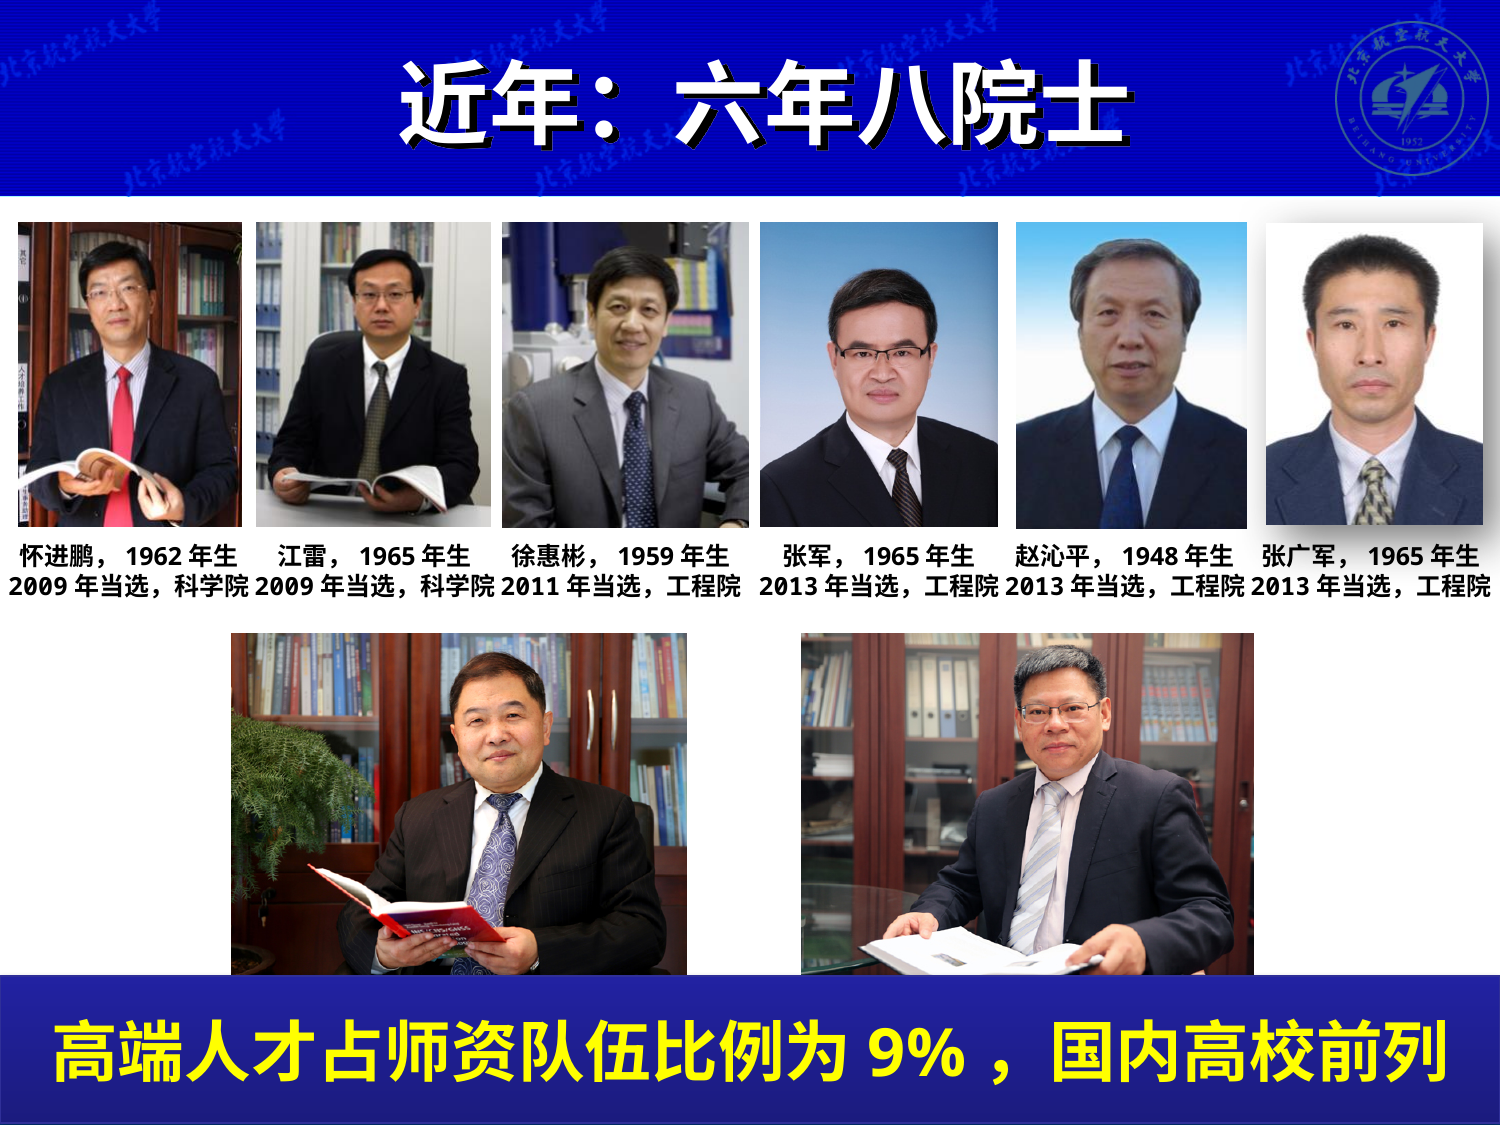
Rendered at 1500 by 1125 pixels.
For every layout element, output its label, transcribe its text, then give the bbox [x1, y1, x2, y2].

text_box 赵沁平，1948年生 2013年当选，工程院 [989, 533, 1235, 608]
text_box 张军，1965年生 2013年当选，工程院 [743, 533, 989, 608]
picture [18, 221, 242, 528]
text_box 高端人才占师资队伍比例为9%，国内高校前列 [0, 975, 1500, 1124]
picture [760, 221, 998, 528]
picture [1266, 222, 1483, 526]
picture [231, 633, 687, 978]
picture [501, 221, 749, 528]
text_box 张广军，1965年生 2013年当选，工程院 [1235, 533, 1500, 608]
picture [1016, 221, 1247, 529]
text_box 江雷，1965年生 2009年当选，科学院 [264, 533, 510, 608]
picture [255, 221, 491, 528]
text_box 近年：六年八院士 [35, 7, 1495, 195]
text_box 怀进鹏，1962年生 2009年当选，科学院 [0, 533, 264, 608]
text_box 徐惠彬，1959年生 2011年当选，工程院 [510, 536, 743, 608]
picture [801, 633, 1255, 978]
